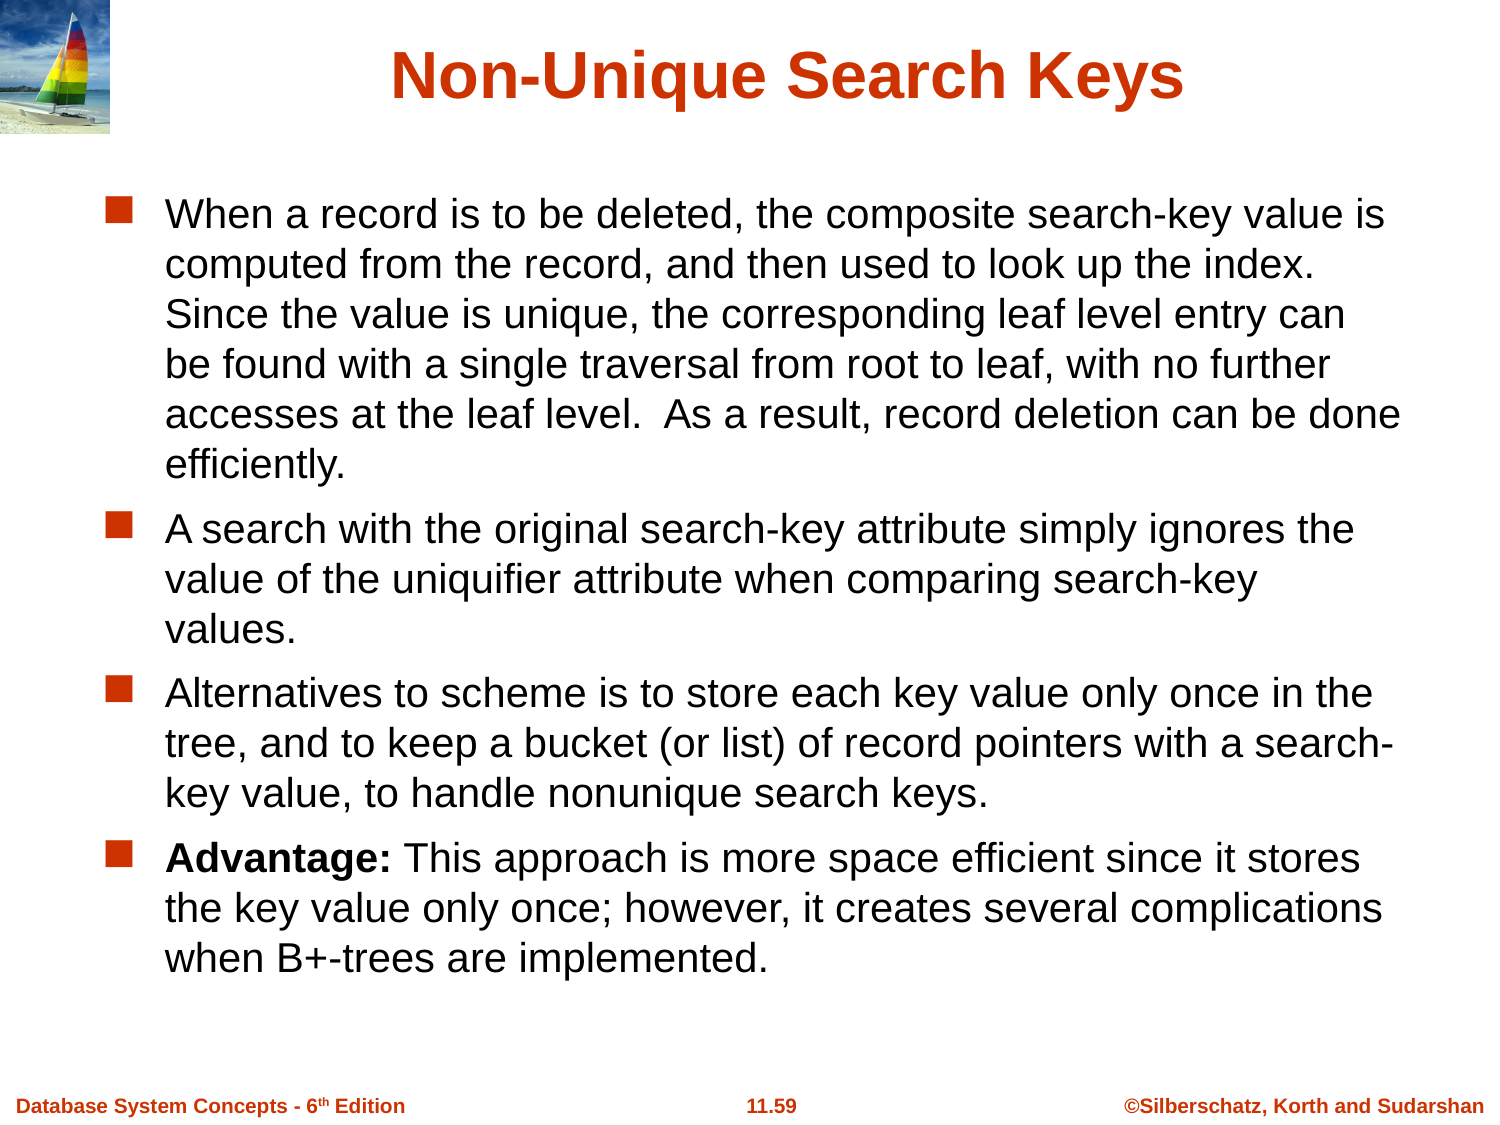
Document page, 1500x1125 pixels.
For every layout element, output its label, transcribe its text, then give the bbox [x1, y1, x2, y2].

picture [0, 0, 110, 134]
list When a record is to be deleted, the composite search-key value is computed from the record, and then used to look up the index. Since the value is unique, the corresponding leaf level entry can be found with a single traversal from root to leaf, with no further accesses at the leaf level. As a result, record deletion can be done efficiently. A search with the original search-key attribute simply ignores the value of the uniquifier attribute when comparing search-key values. Alternatives to scheme is to store each key value only once in the tree, and to keep a bucket (or list) of record pointers with a search-key value, to handle nonunique search keys. Advantage: This approach is more space efficient since it stores the key value only once; however, it creates several complications when B+-trees are implemented. [93, 179, 1418, 985]
title Non-Unique Search Keys [125, 18, 1452, 120]
